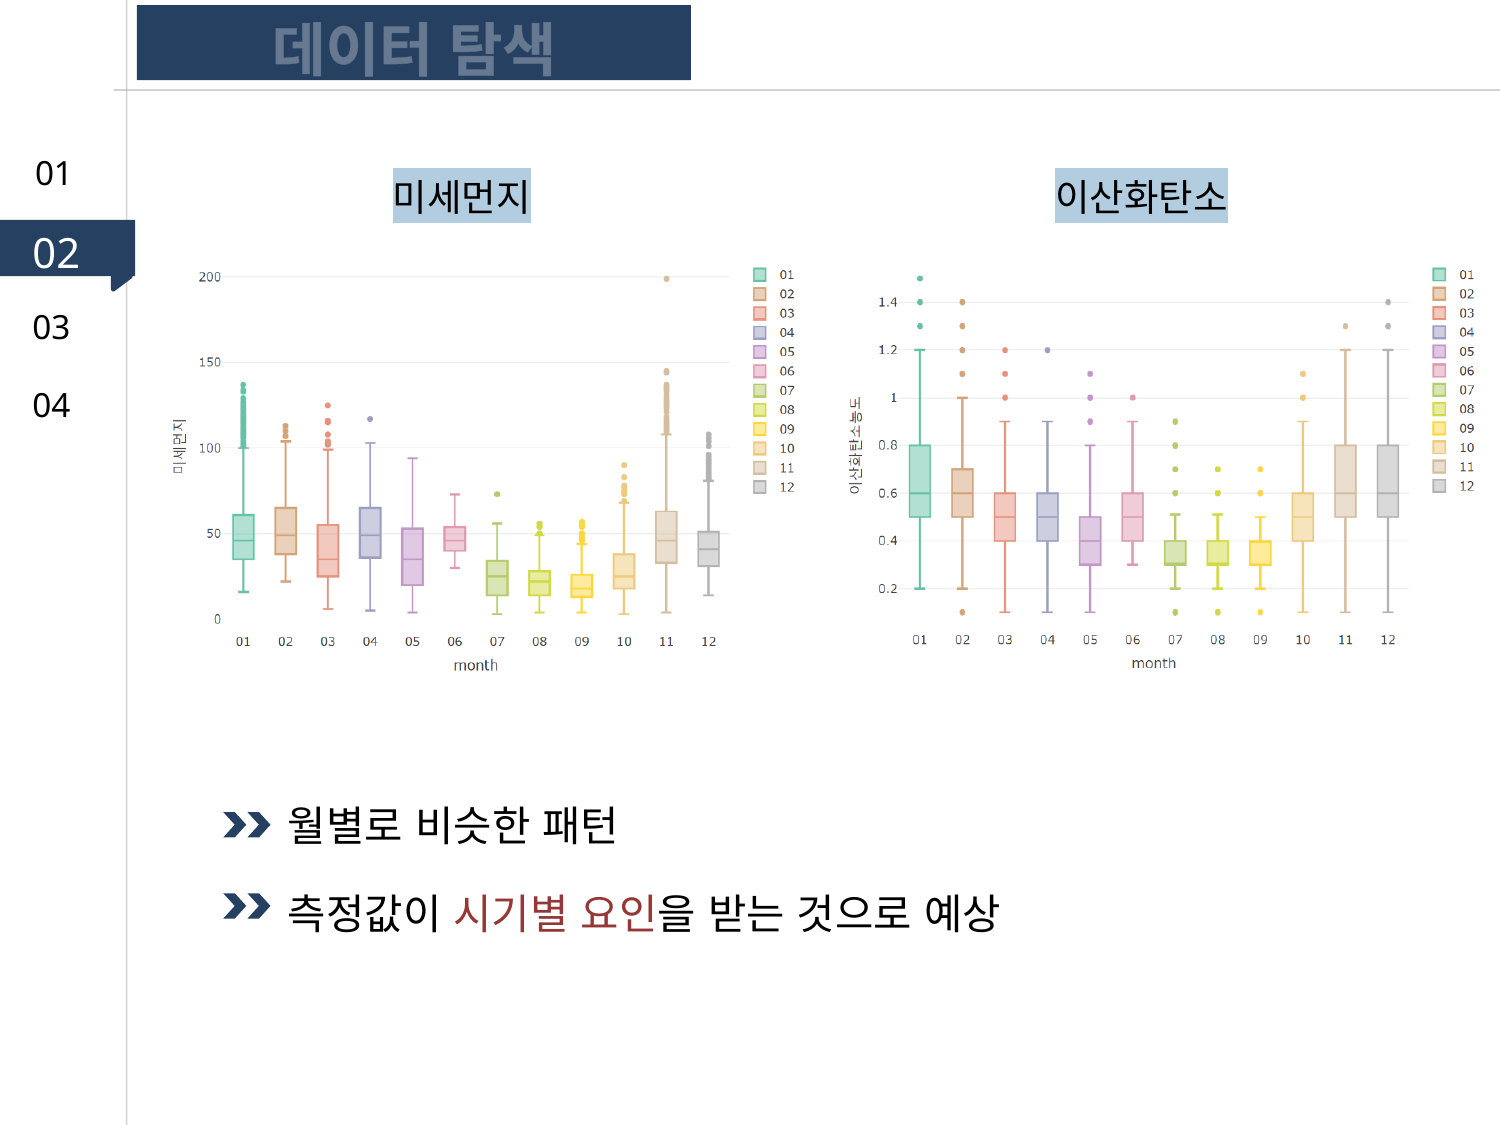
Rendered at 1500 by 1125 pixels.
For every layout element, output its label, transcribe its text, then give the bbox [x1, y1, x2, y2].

text_box 03 [17, 298, 92, 354]
text_box 이산화탄소 [1040, 166, 1370, 227]
text_box 01 [20, 144, 109, 200]
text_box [161, 258, 1484, 673]
text_box [131, 218, 137, 278]
text_box 04 [17, 376, 92, 432]
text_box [272, 791, 1093, 997]
text_box 미세먼지 [378, 166, 708, 227]
text_box [0, 218, 122, 278]
text_box 02 [17, 219, 108, 285]
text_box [136, 4, 692, 92]
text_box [222, 811, 271, 838]
text_box [110, 274, 122, 292]
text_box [222, 893, 271, 919]
